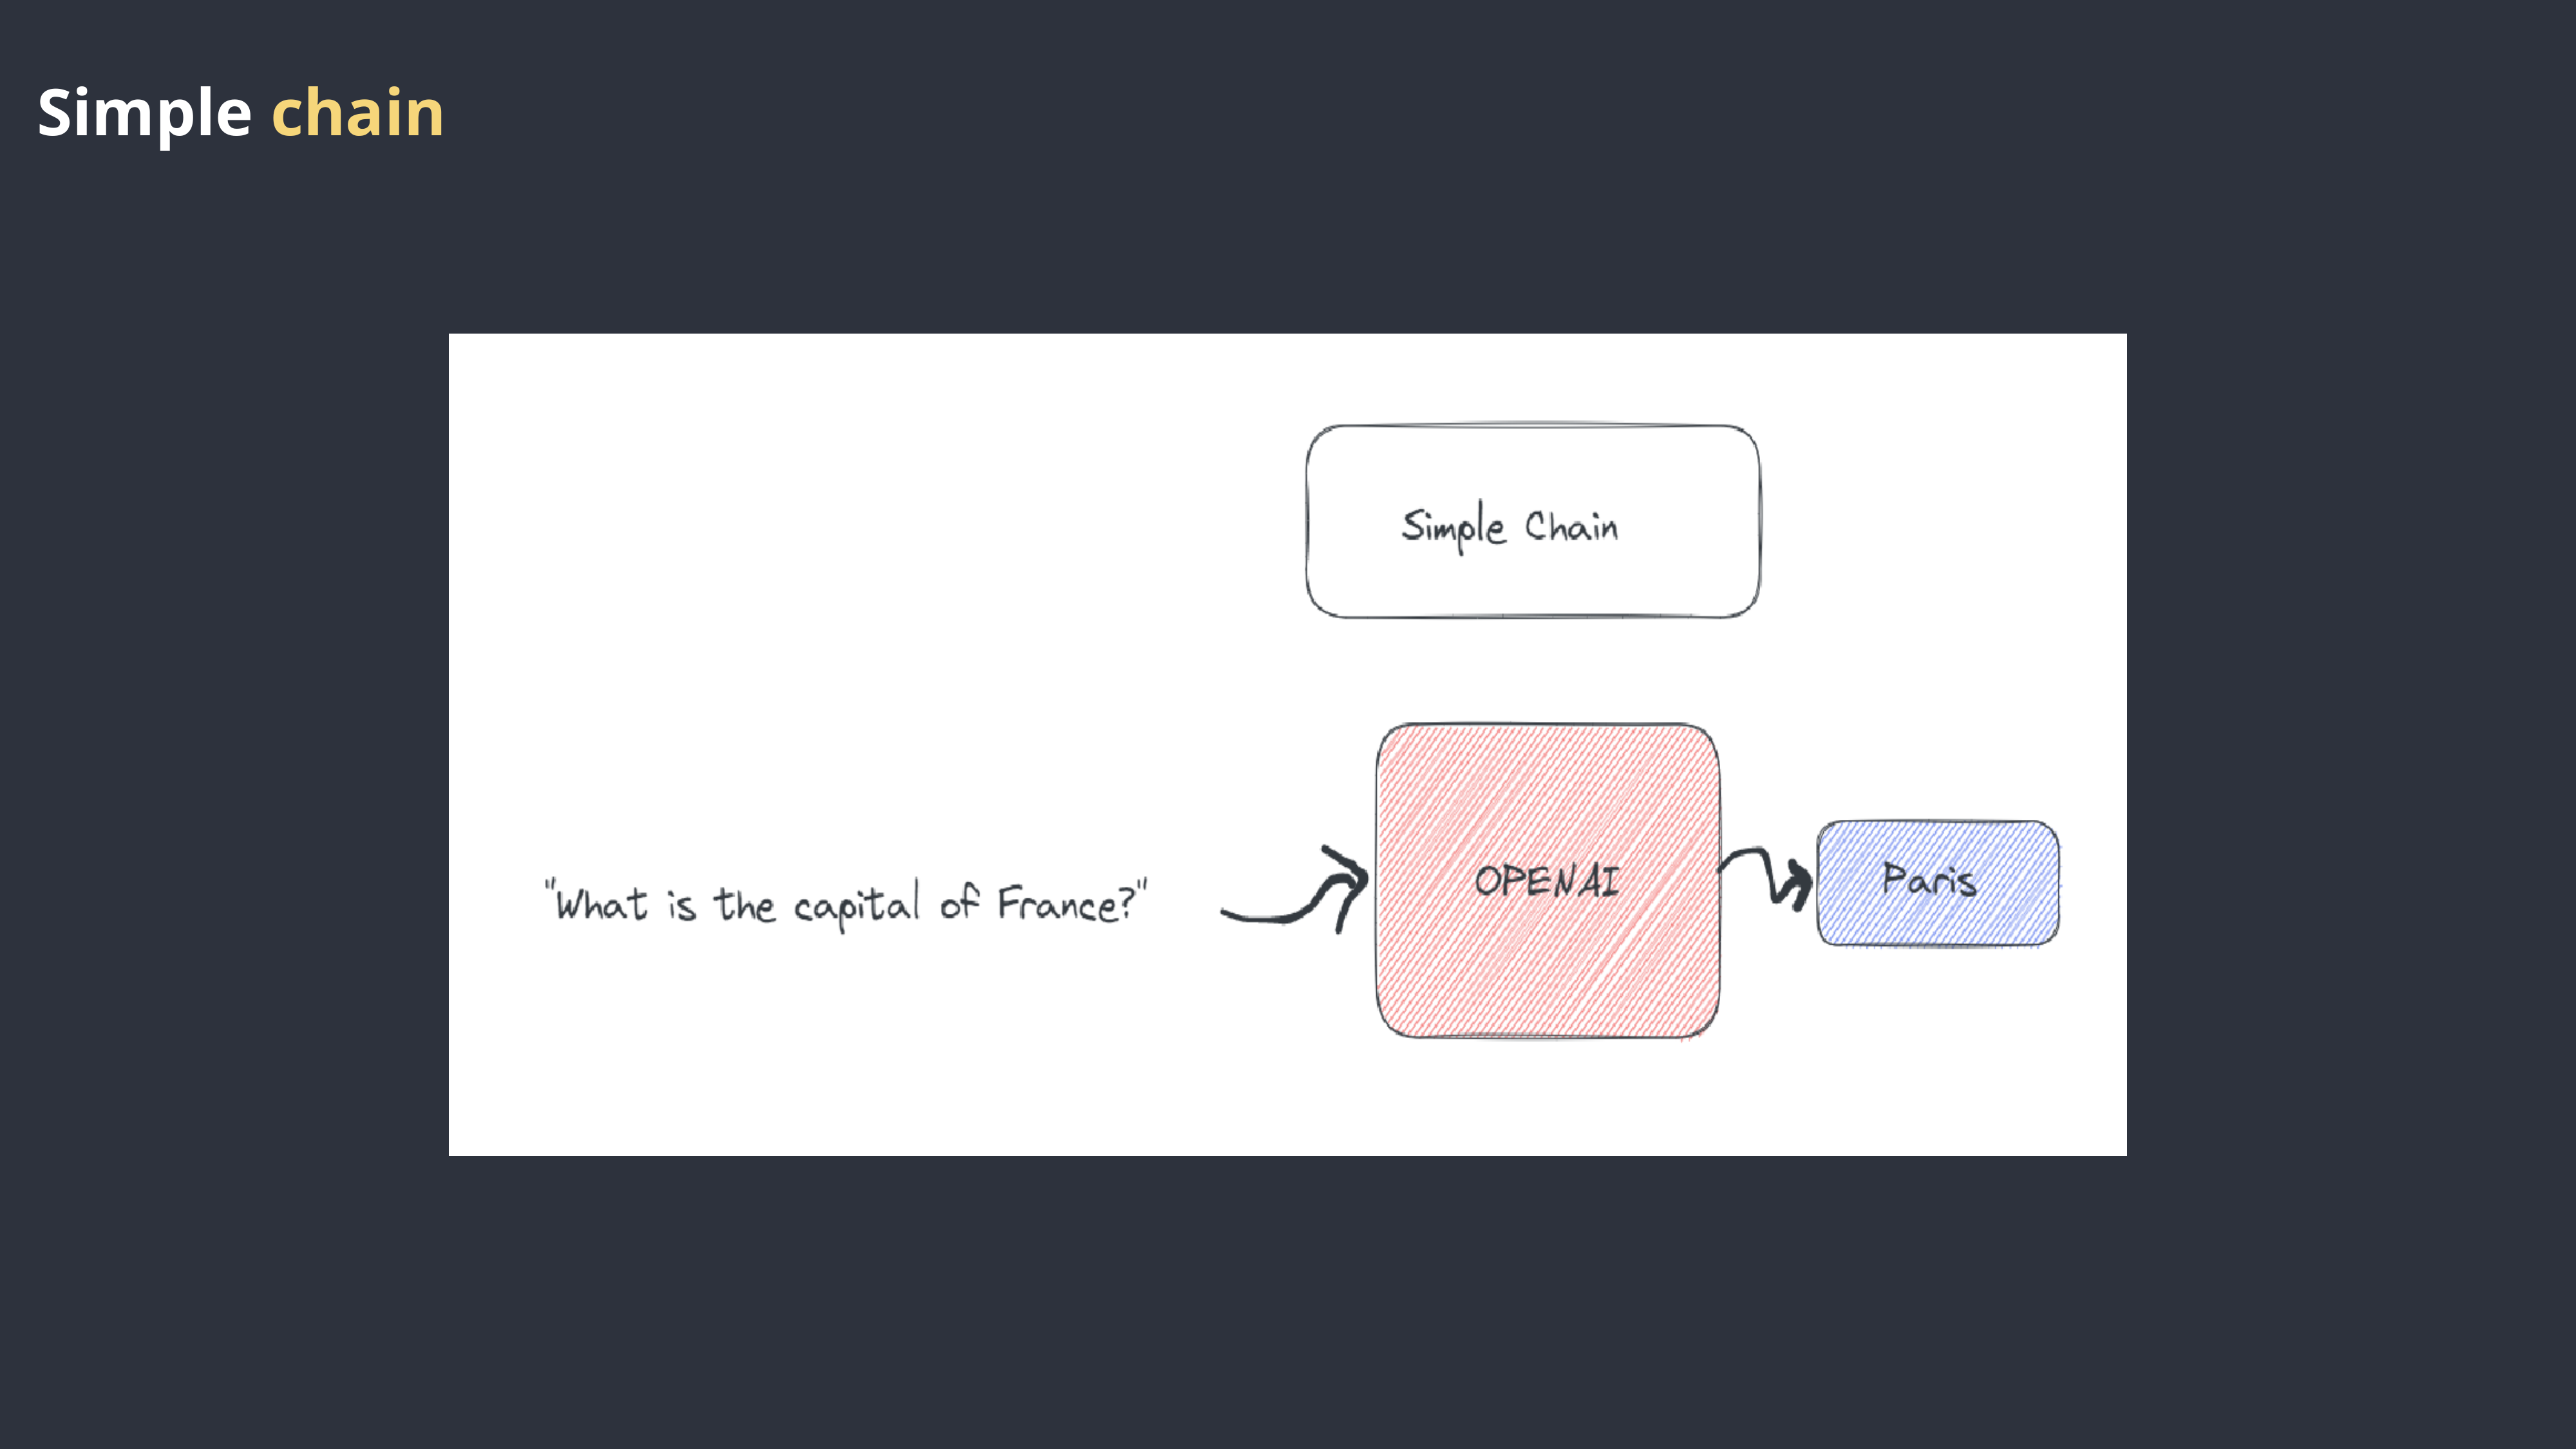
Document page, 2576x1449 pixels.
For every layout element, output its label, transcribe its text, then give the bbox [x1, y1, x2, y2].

picture [449, 333, 2127, 1157]
text_box Simple chain [27, 62, 2099, 153]
